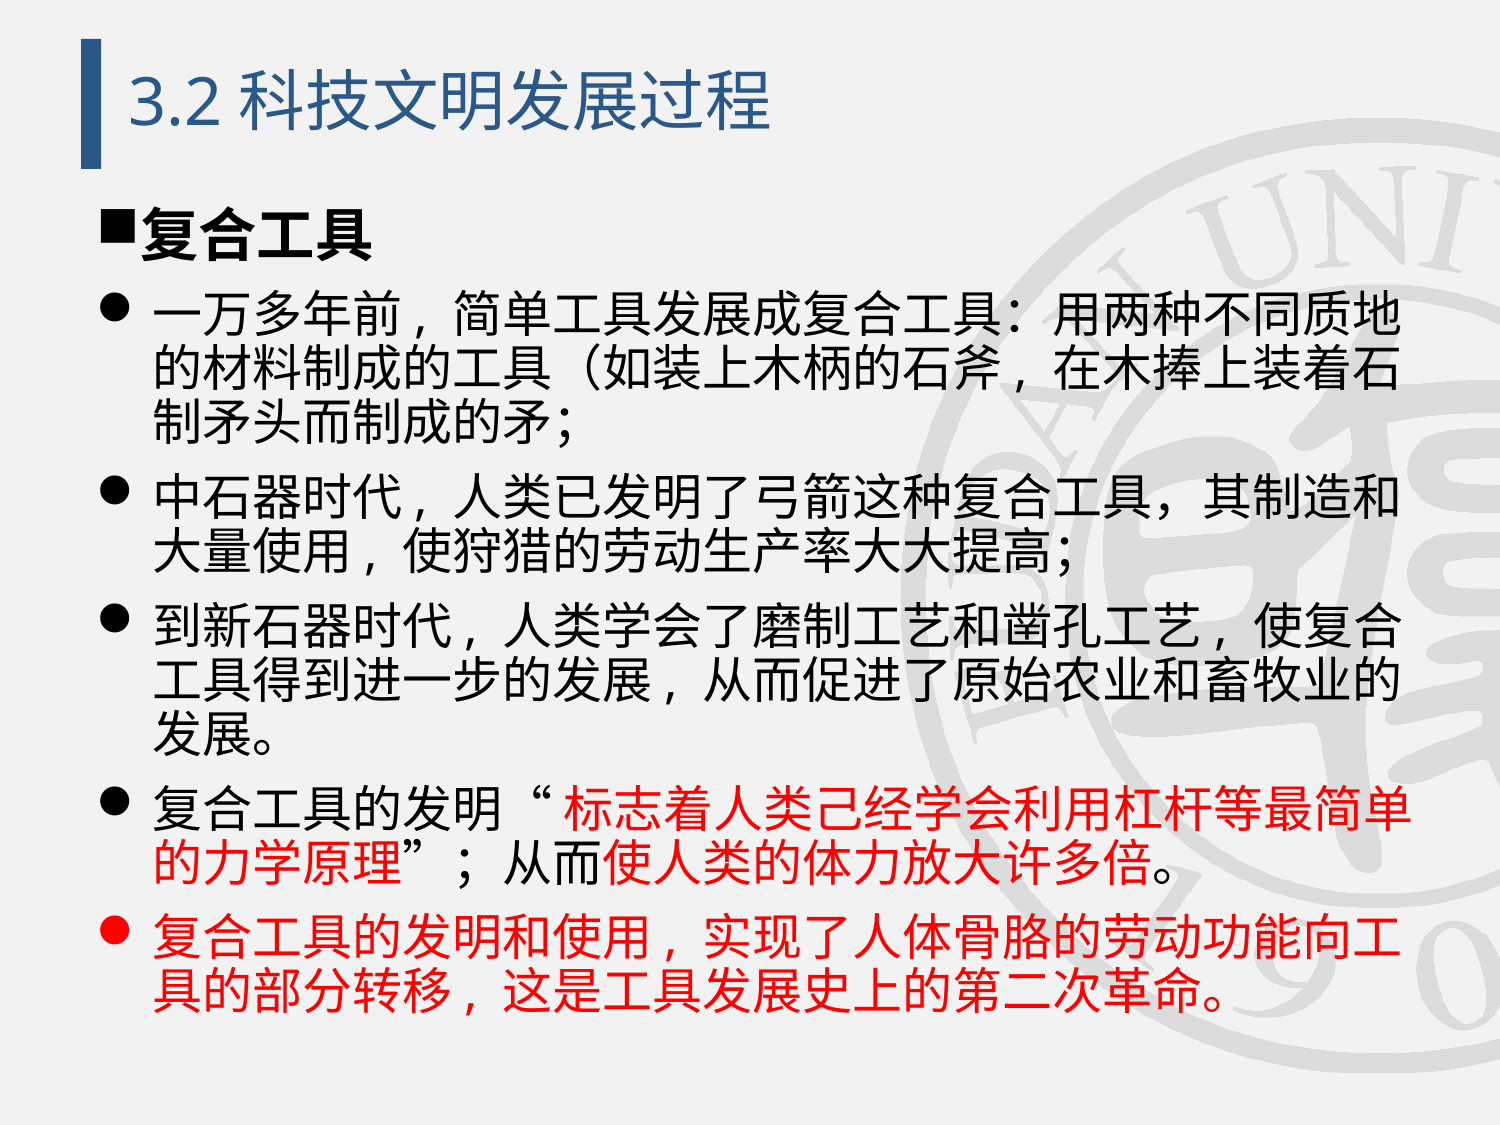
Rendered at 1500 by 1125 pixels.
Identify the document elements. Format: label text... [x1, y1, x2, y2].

title 3.2科技文明发展过程 [113, 49, 1387, 159]
text_box 复合工具 一万多年前, 简单工具发展成复合工具：用两种不同质地的材料制成的工具（如装上木柄的石斧, 在木捧上装着石制矛头而制成的矛； 中石器时代, 人类已发明了弓箭这种复合工具，其制造和大量使用, 使狩猎的劳动生产率大大提高； 到新石器时代, 人类学会了磨制工艺和凿孔工艺, 使复合工具得到进一步的发展, 从而促进了原始农业和畜牧业的发展。 复合工具的发明“ 标志着人类己经学会利用杠杆等最简单的力学原理”；从而使人类的体力放大许多倍。 复合工具的发明和使用, 实现了人体骨胳的劳动功能向工具的部分转移, 这是工具发展史上的第二次革命。 [81, 198, 1433, 1028]
